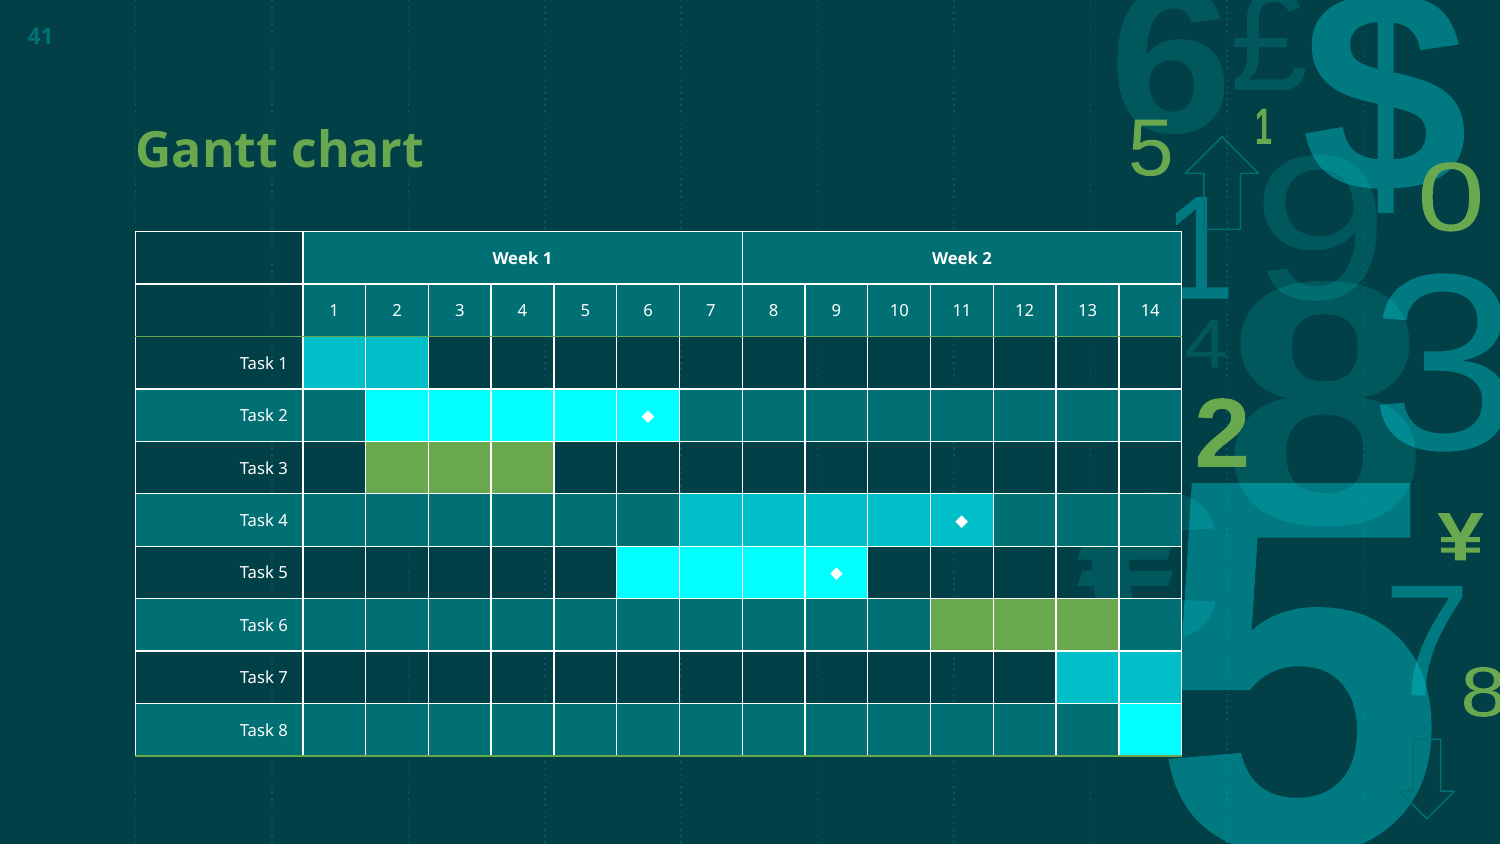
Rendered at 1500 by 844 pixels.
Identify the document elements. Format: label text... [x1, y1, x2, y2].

table_cell [492, 652, 553, 703]
table_cell [931, 390, 993, 441]
table_cell [617, 547, 679, 598]
table_cell 1 [304, 285, 365, 336]
table_cell [743, 442, 804, 493]
table_cell [994, 442, 1055, 493]
table_cell [492, 704, 553, 755]
table_cell [555, 704, 616, 755]
table_cell [1120, 442, 1181, 493]
table_cell [304, 442, 365, 493]
table_cell [680, 599, 742, 650]
table_cell [1057, 390, 1118, 441]
table_cell [806, 599, 867, 650]
table_cell [806, 494, 867, 546]
table_cell 13 [1057, 285, 1118, 336]
table_cell [868, 337, 930, 388]
table_cell Task 8 [136, 704, 302, 755]
table_cell [743, 599, 804, 650]
table_cell [994, 704, 1055, 755]
table_cell [136, 285, 302, 336]
table_cell [868, 494, 930, 546]
table_cell [1120, 652, 1181, 703]
table_cell [304, 599, 365, 650]
table_cell [1057, 652, 1118, 703]
table_cell Task 6 [136, 599, 302, 650]
table_cell [304, 337, 365, 388]
table_cell [429, 390, 490, 441]
table_cell [555, 652, 616, 703]
table_cell [492, 337, 553, 388]
table_cell [492, 494, 553, 546]
table_cell [806, 390, 867, 441]
table_cell [617, 599, 679, 650]
table_cell ◆ [931, 494, 993, 546]
table_cell Task 1 [136, 337, 302, 388]
table_cell [492, 599, 553, 650]
table_cell [1120, 337, 1181, 388]
table_cell [994, 390, 1055, 441]
table_cell [994, 599, 1055, 650]
table_cell 10 [868, 285, 930, 336]
table_cell 8 [743, 285, 804, 336]
table_cell [743, 704, 804, 755]
table_cell [555, 390, 616, 441]
table_cell 9 [806, 285, 867, 336]
table_cell 7 [680, 285, 742, 336]
table_cell [806, 442, 867, 493]
table_cell [994, 547, 1055, 598]
table_cell ◆ [806, 547, 867, 598]
table_cell [366, 390, 428, 441]
table_cell 2 [366, 285, 428, 336]
table_cell Task 3 [136, 442, 302, 493]
table_cell [931, 442, 993, 493]
table_cell 12 [994, 285, 1055, 336]
table_cell Task 7 [136, 652, 302, 703]
table_cell [1057, 494, 1118, 546]
table_cell [994, 494, 1055, 546]
table_cell 4 [492, 285, 553, 336]
table_cell [994, 652, 1055, 703]
table_cell [304, 494, 365, 546]
table_cell [617, 442, 679, 493]
table_cell [429, 442, 490, 493]
table_cell [555, 599, 616, 650]
table_cell 6 [617, 285, 679, 336]
table_cell [806, 704, 867, 755]
table_cell ◆ [617, 390, 679, 441]
table_cell [366, 704, 428, 755]
table_cell [492, 547, 553, 598]
table_cell [868, 704, 930, 755]
table_cell [1120, 547, 1181, 598]
table_cell [366, 547, 428, 598]
table_cell [555, 547, 616, 598]
table_cell [1057, 442, 1118, 493]
table_header [136, 232, 302, 283]
table_cell 14 [1120, 285, 1181, 336]
table_cell [304, 652, 365, 703]
table_cell [931, 599, 993, 650]
table_cell [931, 337, 993, 388]
table_header Week 2 [743, 232, 1181, 283]
title Gantt chart [120, 78, 1092, 193]
table_cell [429, 547, 490, 598]
table_cell [931, 704, 993, 755]
table_cell [366, 652, 428, 703]
table_cell [868, 547, 930, 598]
table_cell [492, 442, 553, 493]
table_cell [680, 652, 742, 703]
table_cell [868, 442, 930, 493]
table_cell [429, 337, 490, 388]
table_cell [931, 547, 993, 598]
table_cell [806, 652, 867, 703]
table_cell [868, 390, 930, 441]
table_cell [366, 442, 428, 493]
table_cell [743, 547, 804, 598]
table_cell [1057, 704, 1118, 755]
table_cell [994, 337, 1055, 388]
table_cell [1057, 547, 1118, 598]
table_cell [617, 652, 679, 703]
table_cell [680, 390, 742, 441]
table_cell [492, 390, 553, 441]
table_cell [617, 494, 679, 546]
table_cell [555, 494, 616, 546]
table_cell [1057, 599, 1118, 650]
table_cell [304, 547, 365, 598]
table_cell [555, 337, 616, 388]
table_cell [743, 337, 804, 388]
slide_number 41 [12, 6, 103, 66]
table_cell [680, 442, 742, 493]
table_cell Task 4 [136, 494, 302, 546]
table_cell 5 [555, 285, 616, 336]
table_cell [555, 442, 616, 493]
table_cell [429, 652, 490, 703]
table_cell 3 [429, 285, 490, 336]
table_cell [743, 494, 804, 546]
table_cell [680, 704, 742, 755]
table_cell [1057, 337, 1118, 388]
table_header Week 1 [304, 232, 742, 283]
table_cell Task 2 [136, 390, 302, 441]
table_cell [680, 547, 742, 598]
table_cell [366, 337, 428, 388]
table_cell [868, 599, 930, 650]
table_cell [1120, 704, 1181, 755]
table_cell [429, 704, 490, 755]
table_cell [617, 704, 679, 755]
table_cell [743, 652, 804, 703]
table_cell 11 [931, 285, 993, 336]
table_cell [366, 599, 428, 650]
table_cell [1120, 494, 1181, 546]
table_cell Task 5 [136, 547, 302, 598]
table_cell [931, 652, 993, 703]
table_cell [680, 494, 742, 546]
table_cell [1120, 390, 1181, 441]
table_cell [743, 390, 804, 441]
table_cell [429, 494, 490, 546]
table_cell [680, 337, 742, 388]
table_cell [617, 337, 679, 388]
table_cell [1120, 599, 1181, 650]
table_cell [806, 337, 867, 388]
table_cell [868, 652, 930, 703]
table_cell [304, 390, 365, 441]
table_cell [429, 599, 490, 650]
table_cell [366, 494, 428, 546]
table_cell [304, 704, 365, 755]
